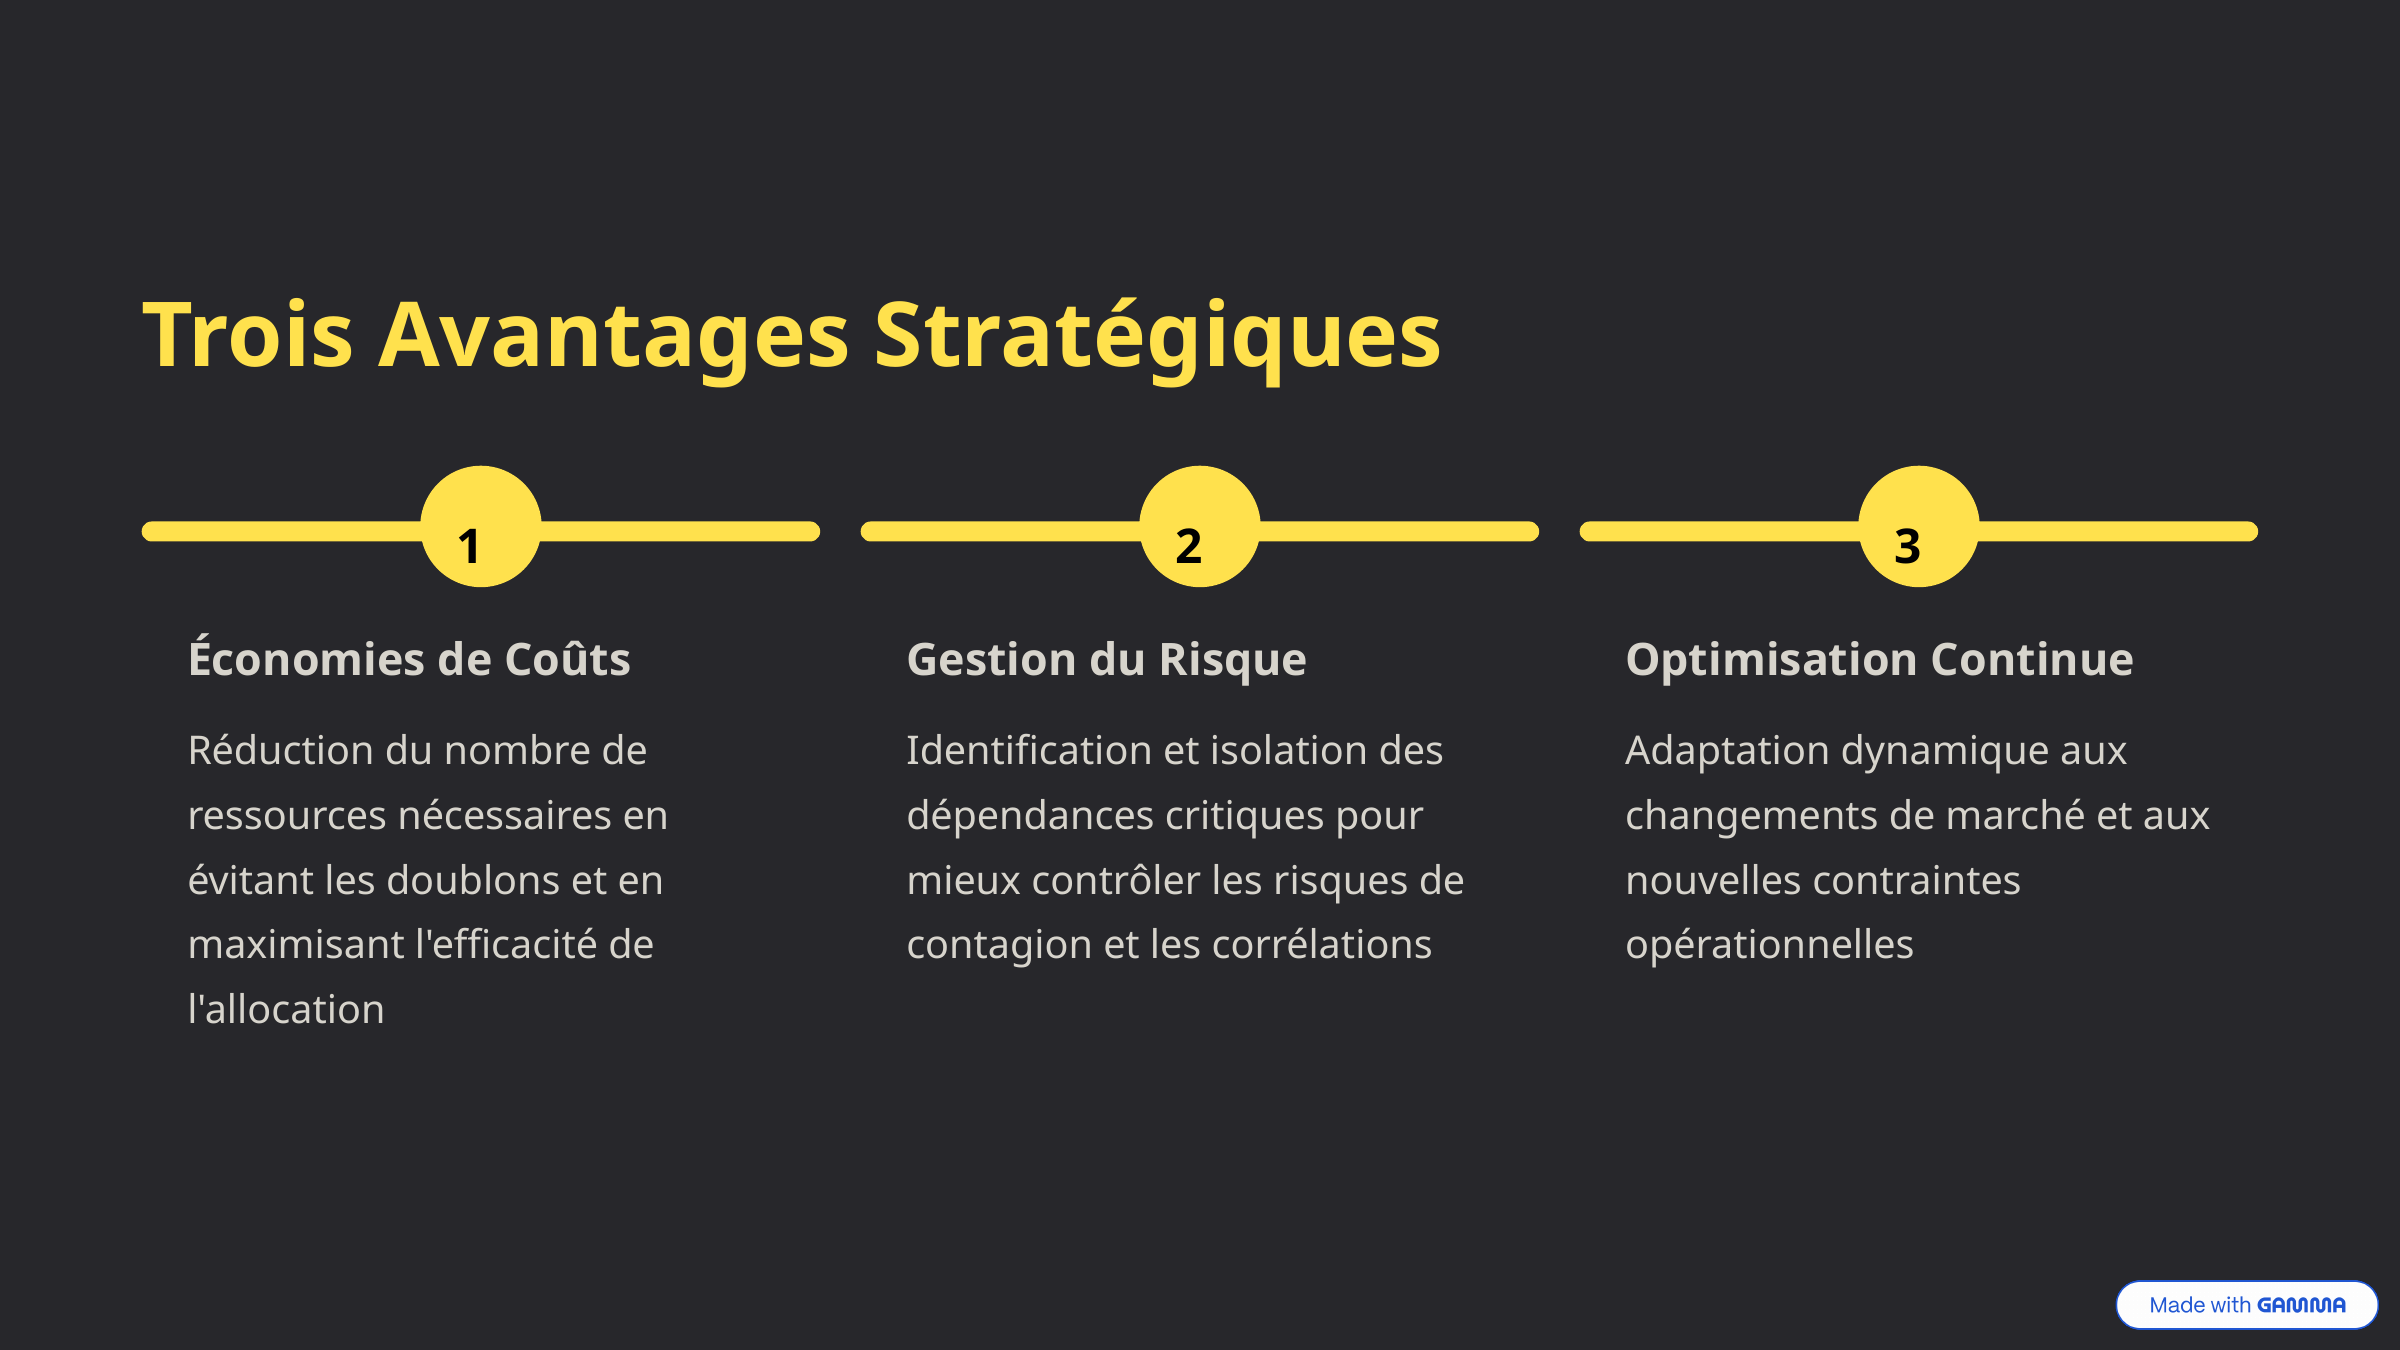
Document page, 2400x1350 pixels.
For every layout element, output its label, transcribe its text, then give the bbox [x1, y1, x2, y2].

text_box Trois Avantages Stratégiques [141, 272, 1517, 385]
text_box [540, 521, 821, 542]
text_box [1579, 539, 2259, 1078]
text_box Identification et isolation des dépendances critiques pour mieux contrôler les risques de contagion et les corrélations [906, 708, 1494, 968]
text_box [1259, 521, 1540, 542]
text_box [1858, 465, 1980, 588]
text_box [141, 539, 821, 1078]
text_box Économies de Coûts [187, 627, 668, 684]
text_box [1139, 465, 1261, 588]
text_box 2 [1175, 496, 1225, 557]
text_box Réduction du nombre de ressources nécessaires en évitant les doublons et en maximisant l'efficacité de l'allocation [187, 708, 775, 1033]
text_box Optimisation Continue [1625, 627, 2162, 684]
text_box [420, 465, 542, 588]
text_box [1978, 521, 2259, 542]
text_box Gestion du Risque [906, 627, 1357, 684]
text_box 3 [1894, 496, 1944, 557]
text_box Adaptation dynamique aux changements de marché et aux nouvelles contraintes opérationnelles [1625, 708, 2213, 968]
text_box 1 [456, 496, 506, 557]
picture [2106, 1271, 2389, 1339]
text_box [1579, 521, 1860, 542]
text_box [860, 539, 1540, 1078]
text_box [860, 521, 1141, 542]
text_box [141, 521, 422, 542]
